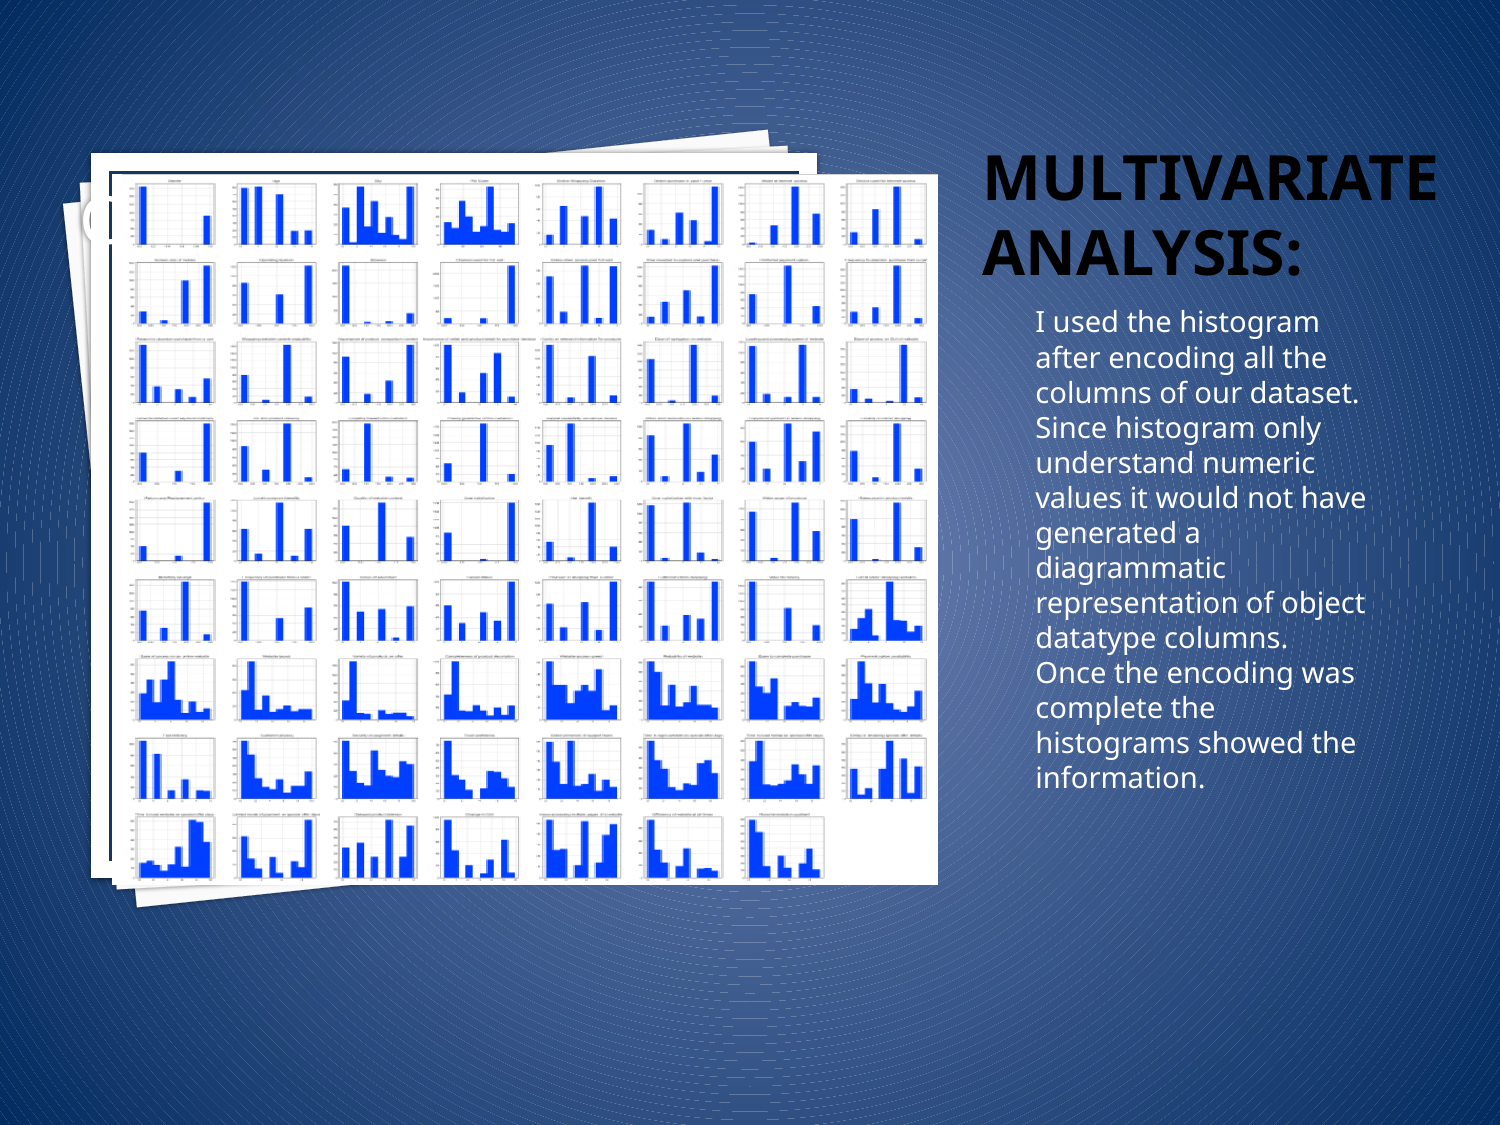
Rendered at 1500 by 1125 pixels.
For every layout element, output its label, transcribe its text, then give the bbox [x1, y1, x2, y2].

title Multivariate Analysis: [975, 112, 1463, 288]
picture [108, 170, 938, 885]
list I used the histogram after encoding all the columns of our dataset. Since histogram only understand numeric values it would not have generated a diagrammatic representation of object datatype columns. Once the encoding was complete the histograms showed the information. [1021, 303, 1372, 987]
